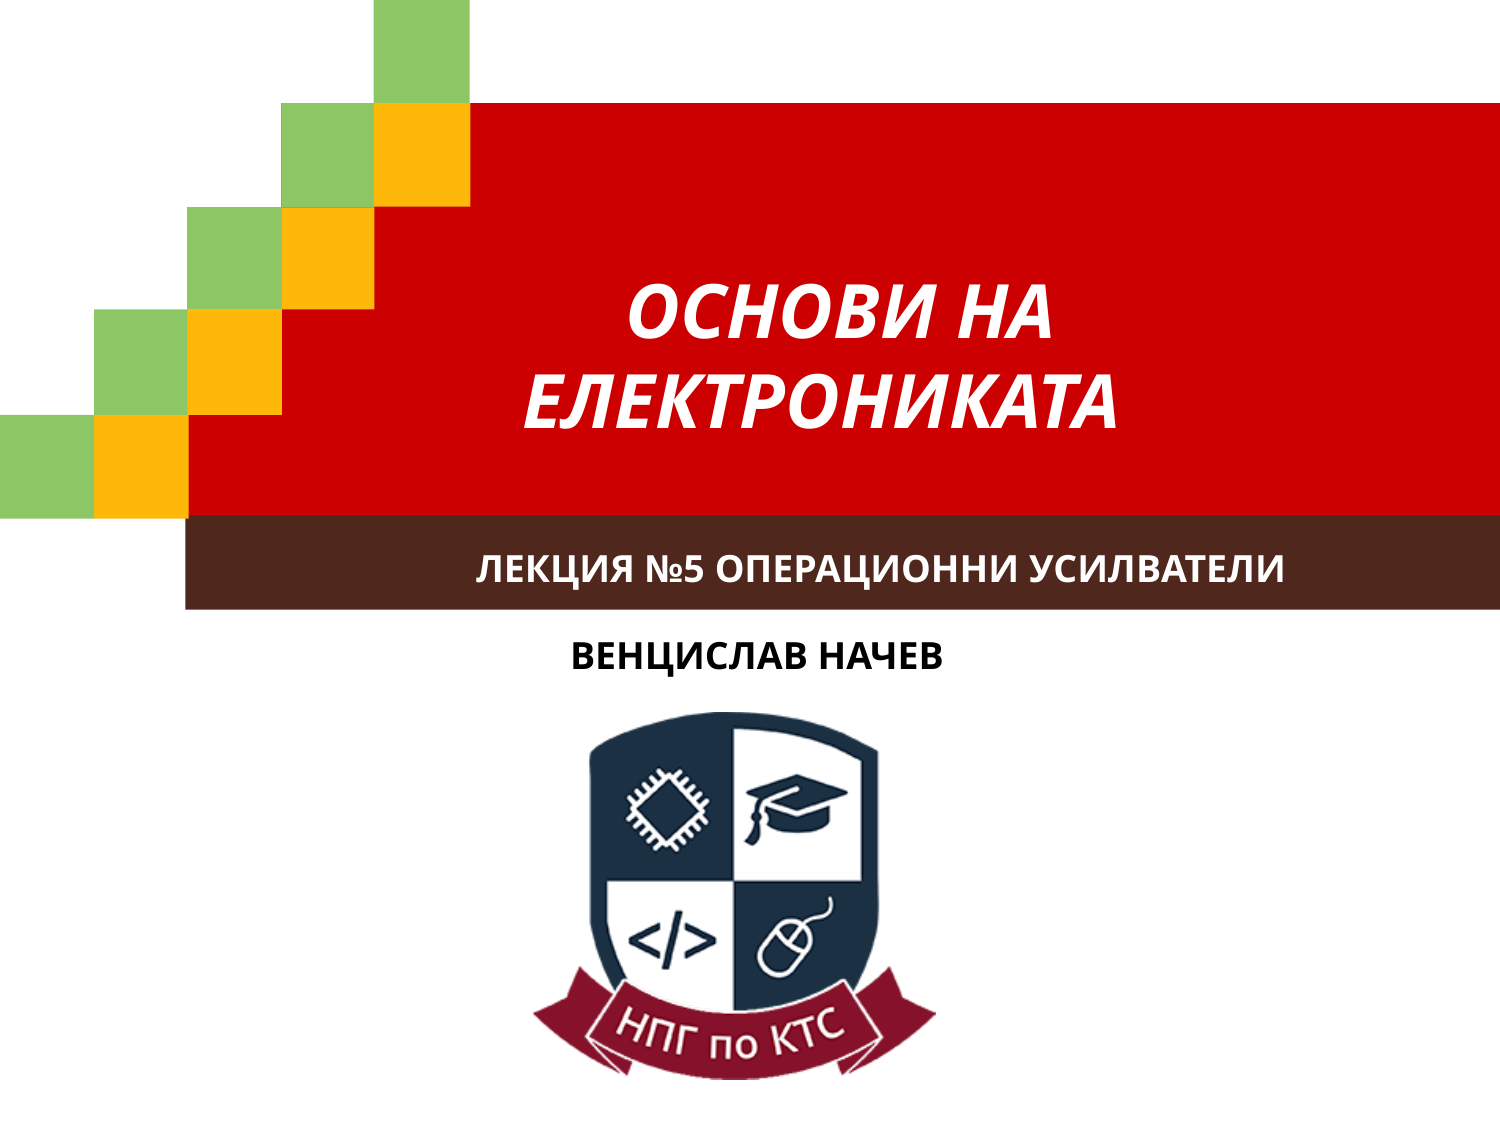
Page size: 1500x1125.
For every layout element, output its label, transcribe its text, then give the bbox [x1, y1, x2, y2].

title ОСНОВИ НА ЕЛЕКТРОНИКАТА [287, 224, 1376, 392]
text_box ВЕНЦИСЛАВ НАЧЕВ [555, 624, 960, 685]
picture [533, 712, 936, 1080]
subtitle ЛЕКЦИЯ №5 ОПЕРАЦИОННИ УСИЛВАТЕЛИ [287, 537, 1476, 601]
